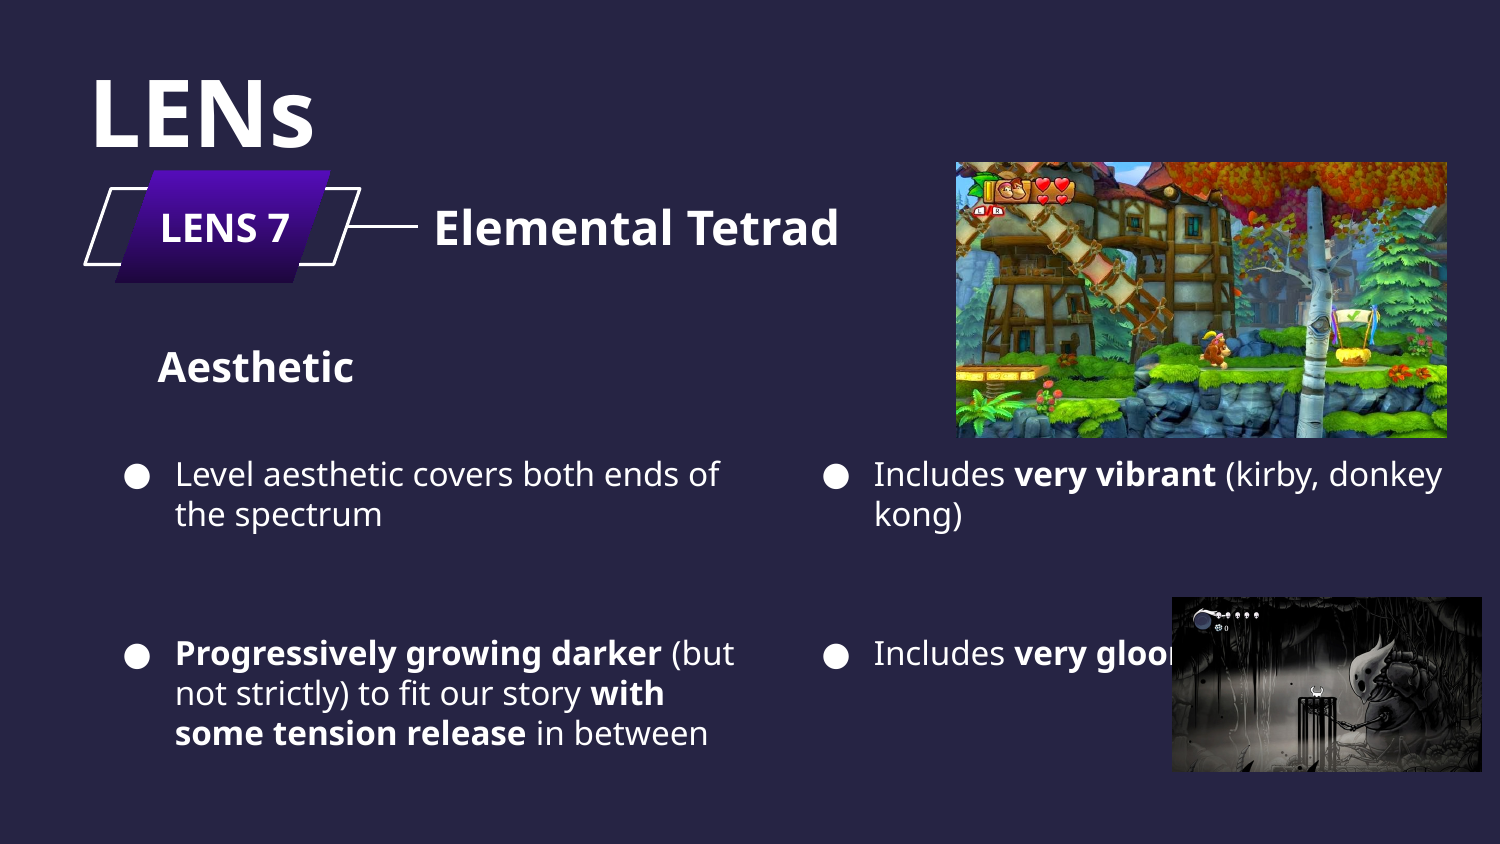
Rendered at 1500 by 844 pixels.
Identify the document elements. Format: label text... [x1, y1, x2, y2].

text_box [115, 211, 295, 283]
text_box [148, 170, 332, 231]
text_box [310, 188, 360, 265]
text_box LENS 7 [140, 187, 310, 275]
subtitle Progressively growing darker (but not strictly) to fit our story with some tension release in between [84, 617, 777, 694]
picture [1171, 597, 1482, 772]
subtitle Includes very gloomy [783, 617, 1166, 694]
text_box Elemental Tetrad [418, 184, 934, 269]
title Aesthetic [142, 325, 504, 413]
picture [956, 162, 1447, 439]
text_box [84, 188, 140, 265]
title LENs [73, 40, 957, 179]
subtitle Includes very vibrant (kirby, donkey kong) [783, 437, 1463, 514]
subtitle Level aesthetic covers both ends of the spectrum [84, 437, 764, 551]
